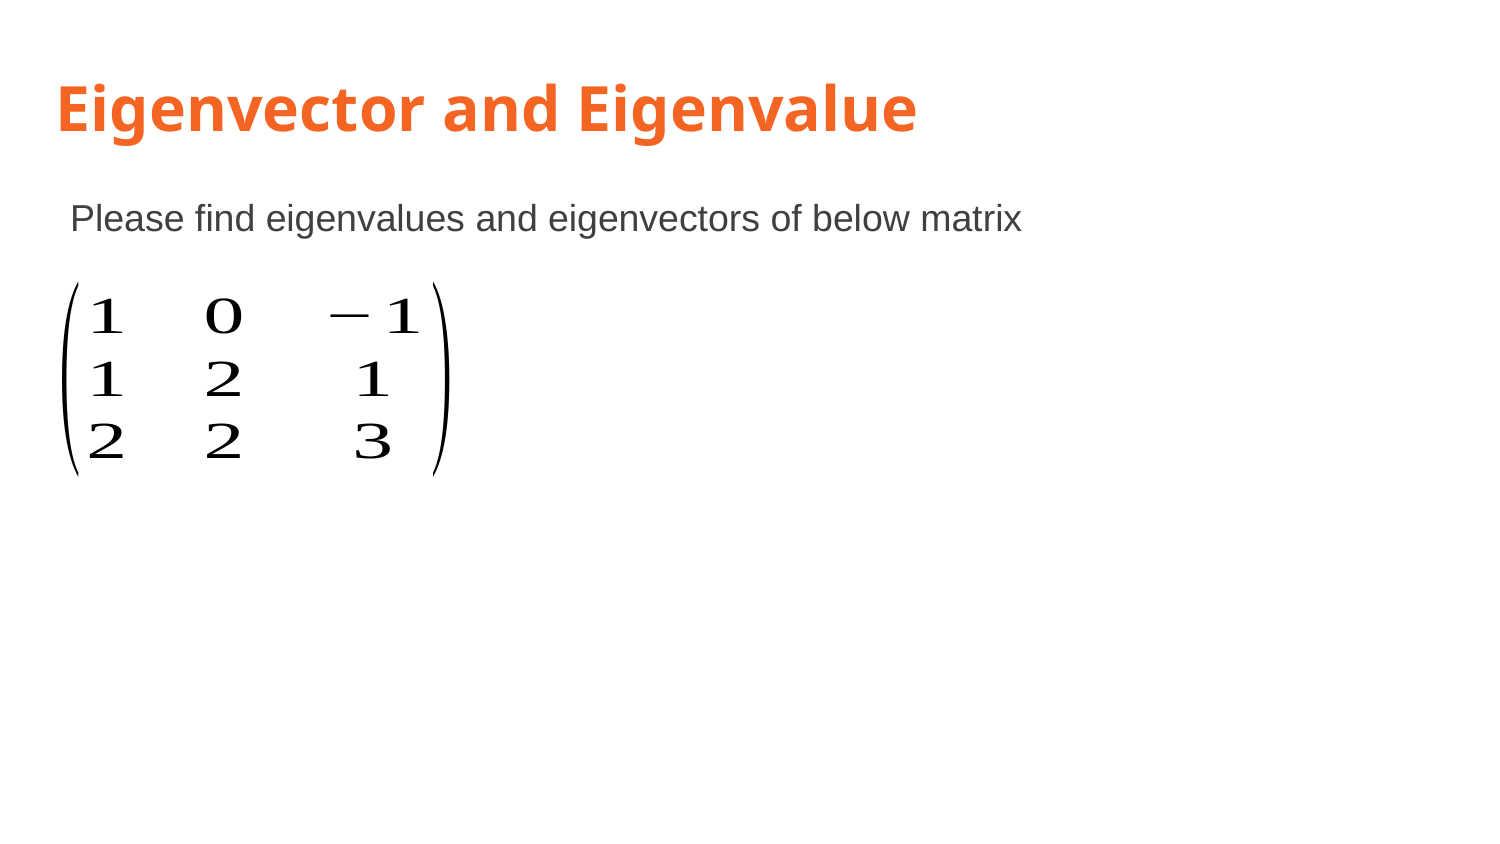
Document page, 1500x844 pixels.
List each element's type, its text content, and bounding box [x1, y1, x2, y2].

title Eigenvector and Eigenvalue [40, 54, 1492, 181]
text_box Please find eigenvalues and eigenvectors of below matrix [55, 163, 1446, 247]
